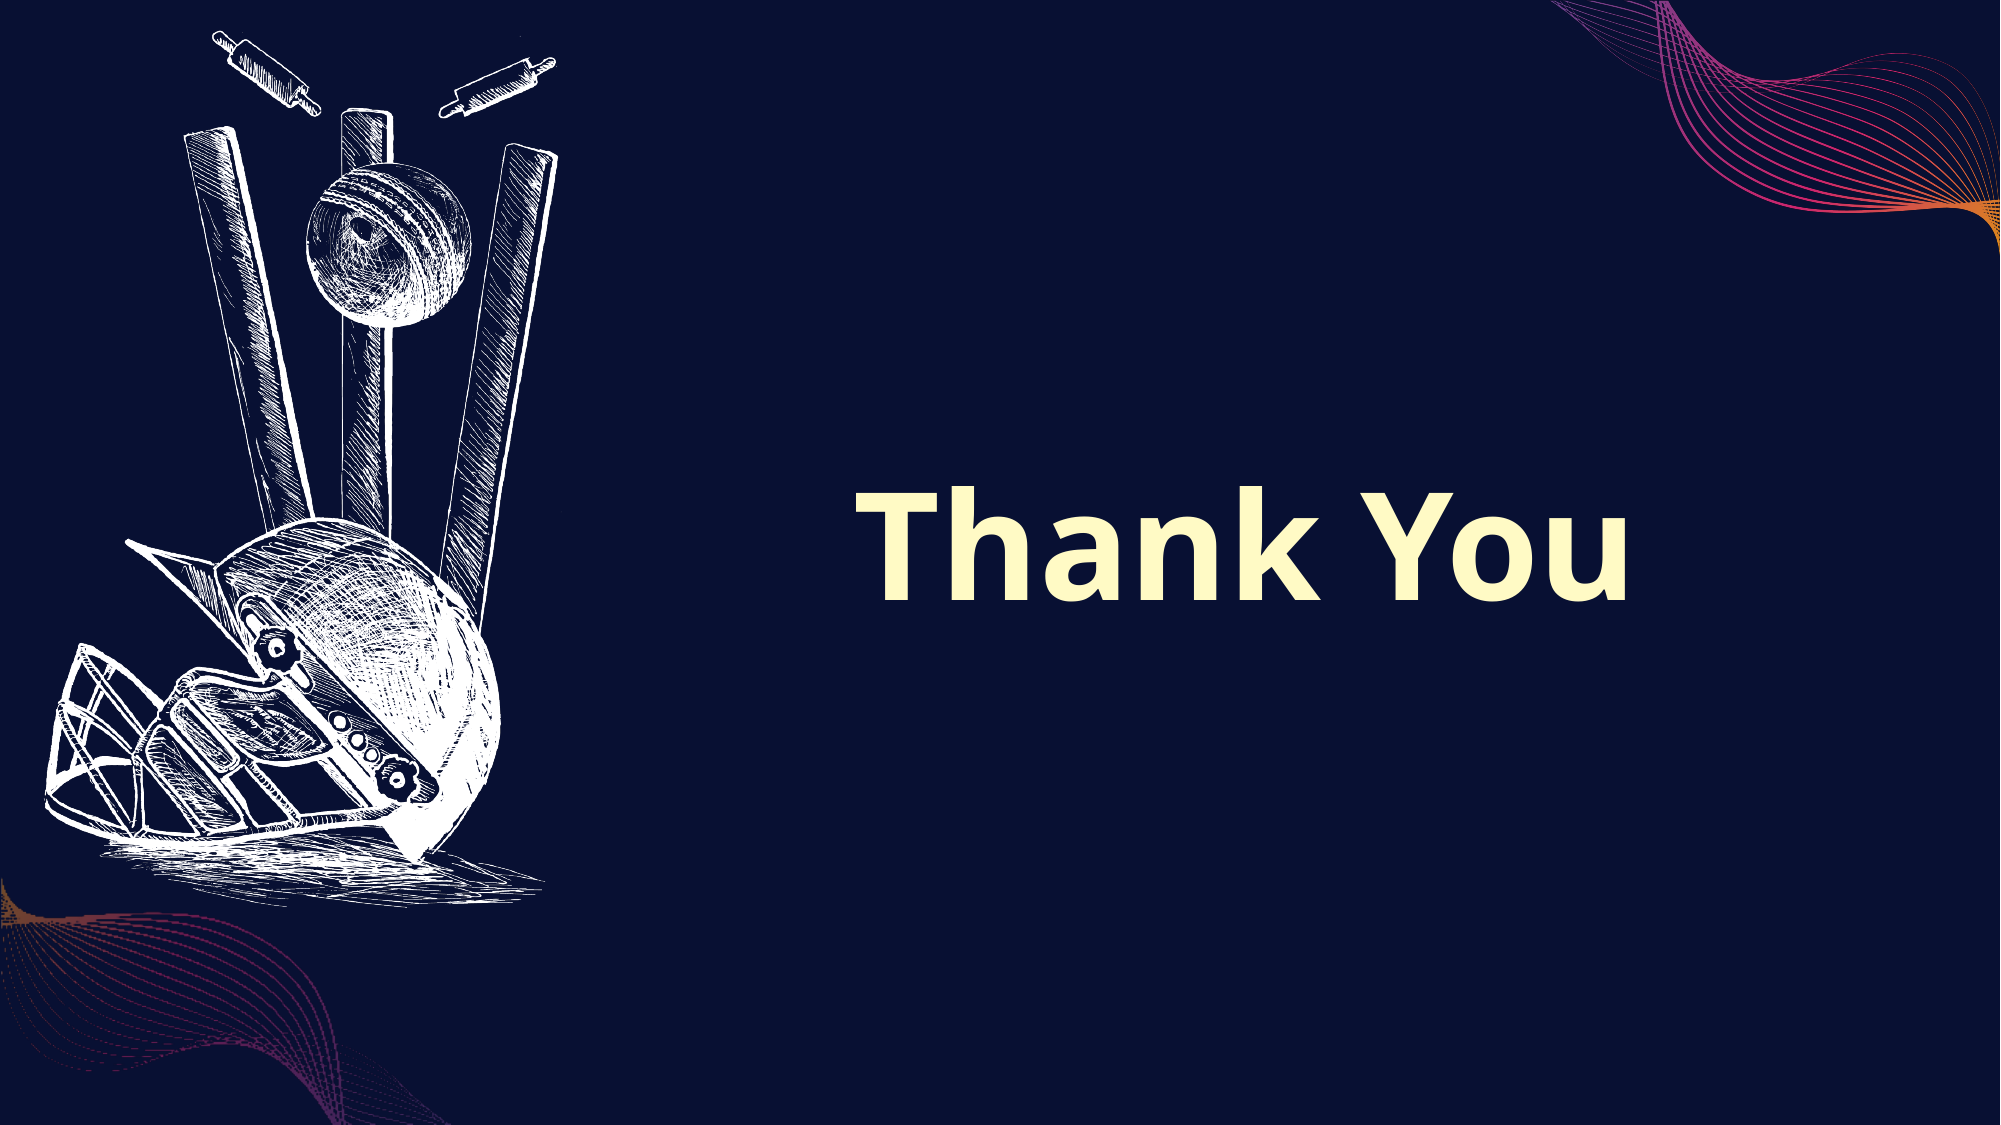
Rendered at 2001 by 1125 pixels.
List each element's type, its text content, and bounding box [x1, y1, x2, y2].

text_box Thank You [839, 442, 1969, 638]
picture [1548, 0, 2000, 257]
picture [0, 29, 562, 1125]
